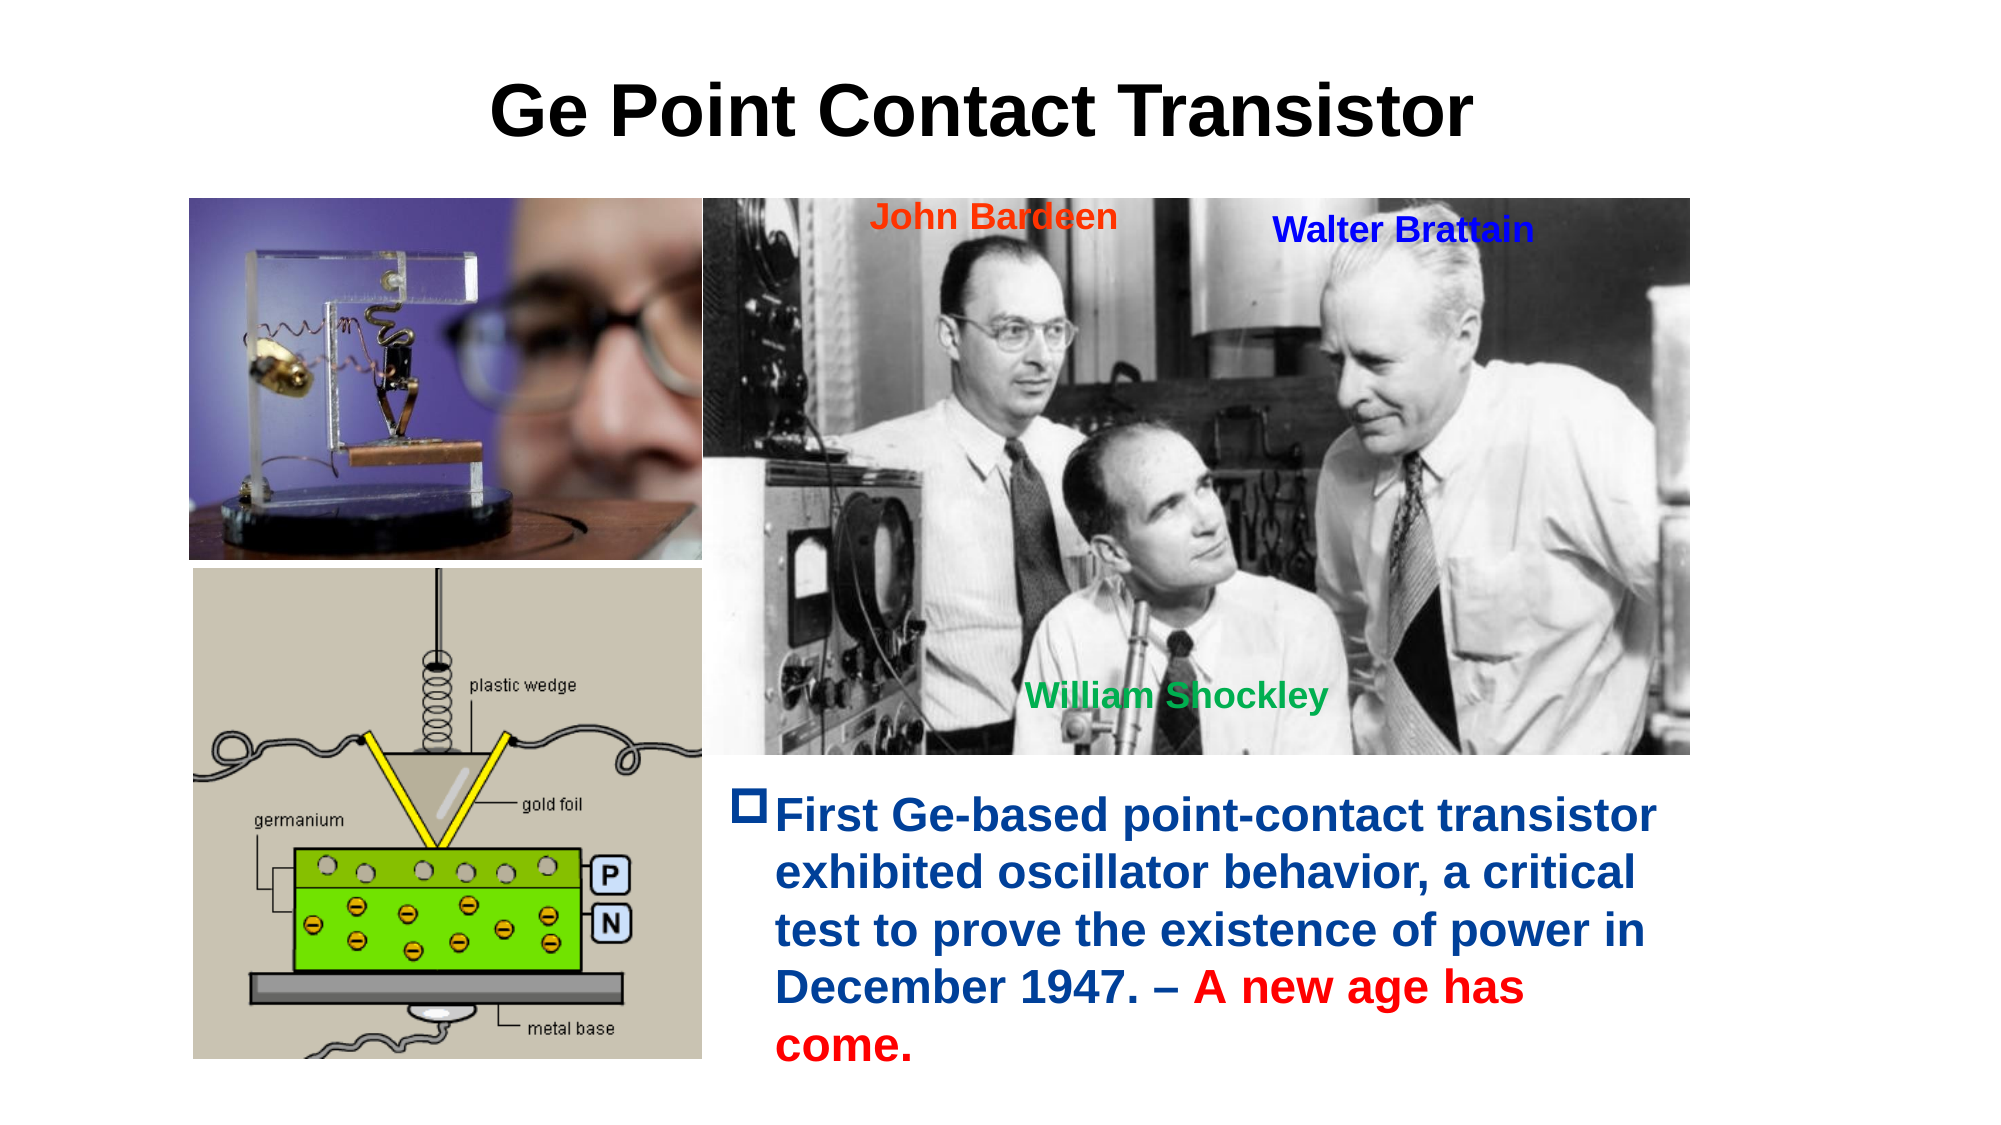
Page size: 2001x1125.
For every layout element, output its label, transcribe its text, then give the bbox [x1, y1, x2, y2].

text_box John Bardeen [867, 189, 1122, 195]
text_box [189, 198, 1691, 1059]
title Ge Point Contact Transistor [487, 59, 1484, 195]
